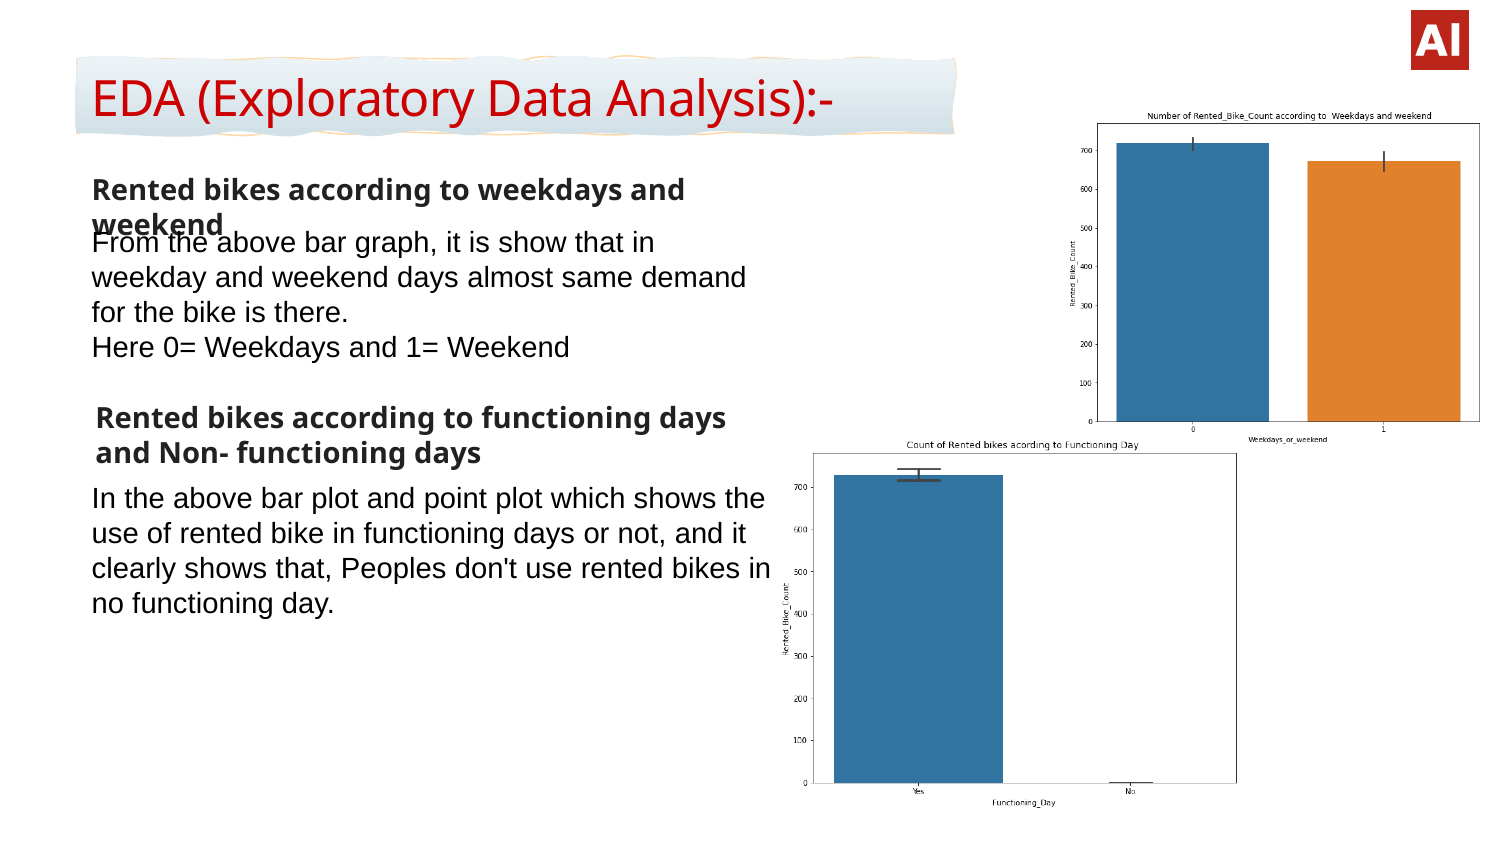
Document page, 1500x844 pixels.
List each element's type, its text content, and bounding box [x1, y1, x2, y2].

text_box Rented bikes according to functioning days and Non- functioning days [80, 392, 773, 472]
text_box In the above bar plot and point plot which shows the use of rented bike in functioning days or not, and it clearly shows that, Peoples don't use rented bikes in no functioning day. [76, 472, 770, 627]
text_box From the above bar graph, it is show that in weekday and weekend days almost same demand for the bike is there. Here 0= Weekdays and 1= Weekend [76, 216, 793, 371]
text_box EDA (Exploratory Data Analysis):- [74, 55, 957, 137]
picture [1411, 10, 1469, 70]
text_box Rented bikes according to weekdays and weekend [76, 164, 769, 216]
picture [775, 107, 1484, 812]
